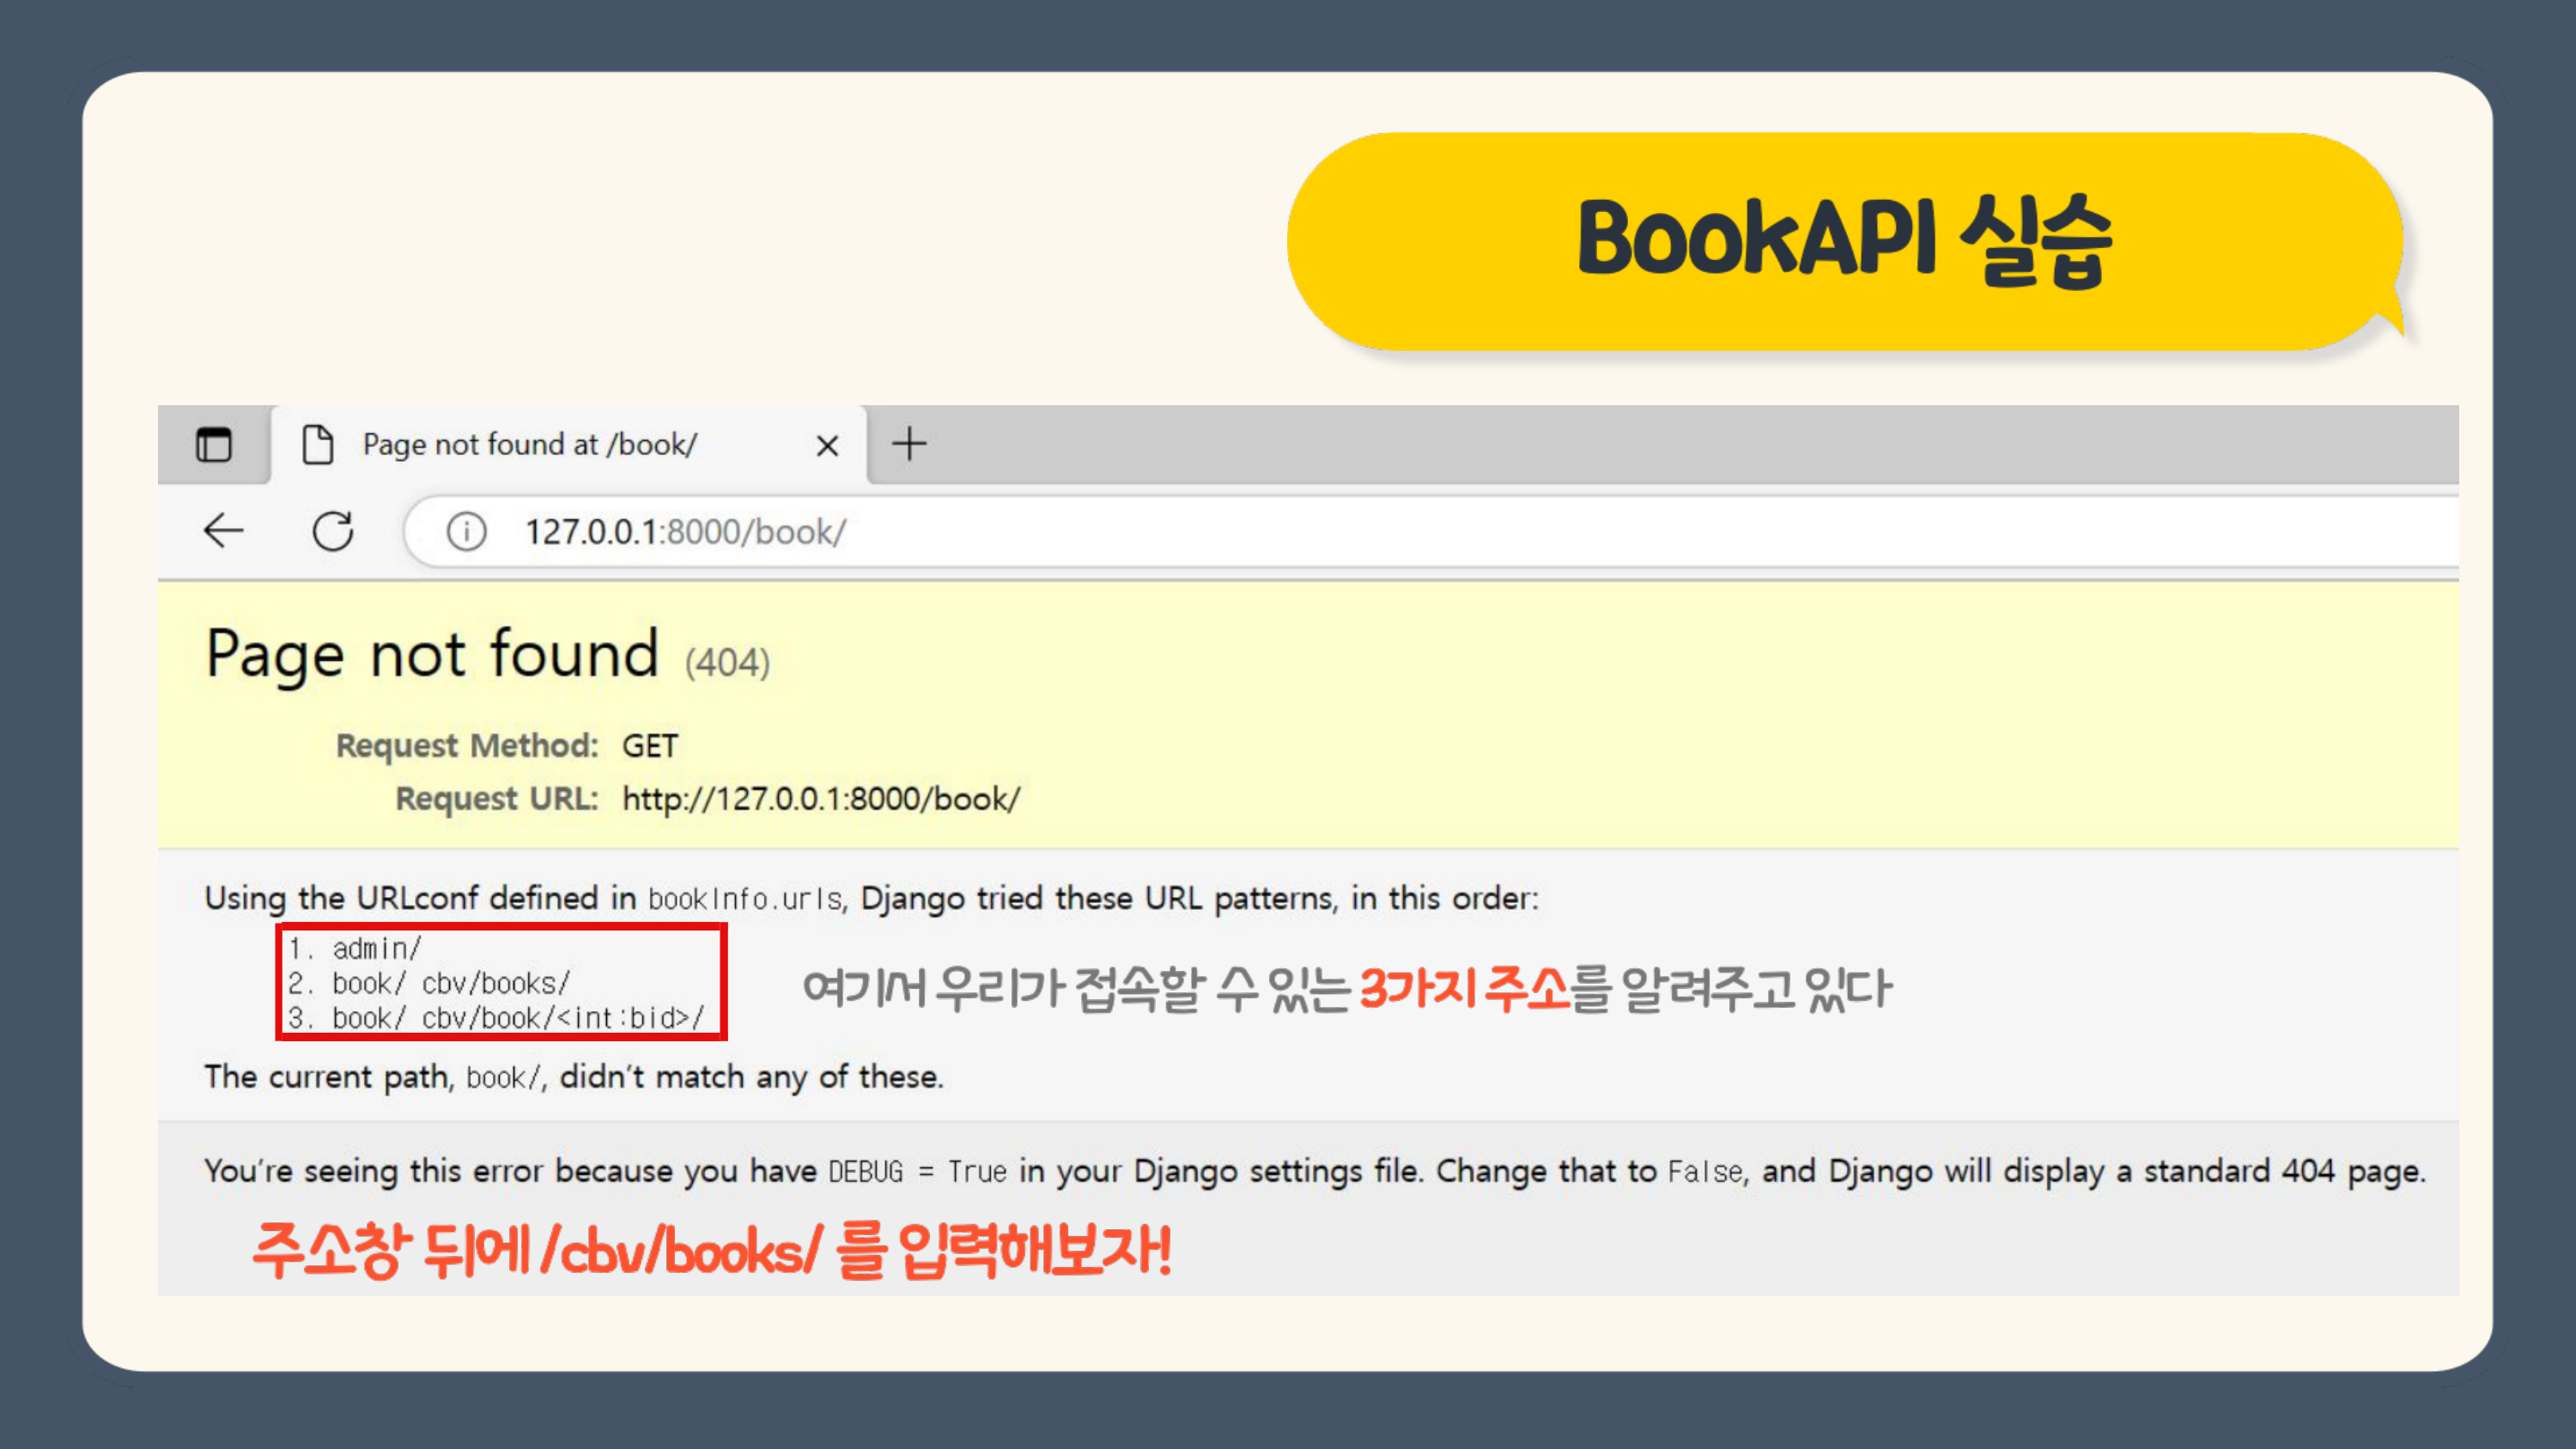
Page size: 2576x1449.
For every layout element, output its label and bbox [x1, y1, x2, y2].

text_box [282, 922, 728, 931]
text_box [158, 405, 2459, 1296]
text_box [1287, 131, 2404, 351]
picture [744, 37, 2576, 474]
text_box [66, 54, 2510, 1389]
picture [922, 155, 2163, 340]
picture [793, 946, 1922, 1039]
text_box [280, 1032, 728, 1042]
picture [241, 1197, 1204, 1310]
text_box [219, 978, 338, 986]
text_box [665, 977, 784, 986]
